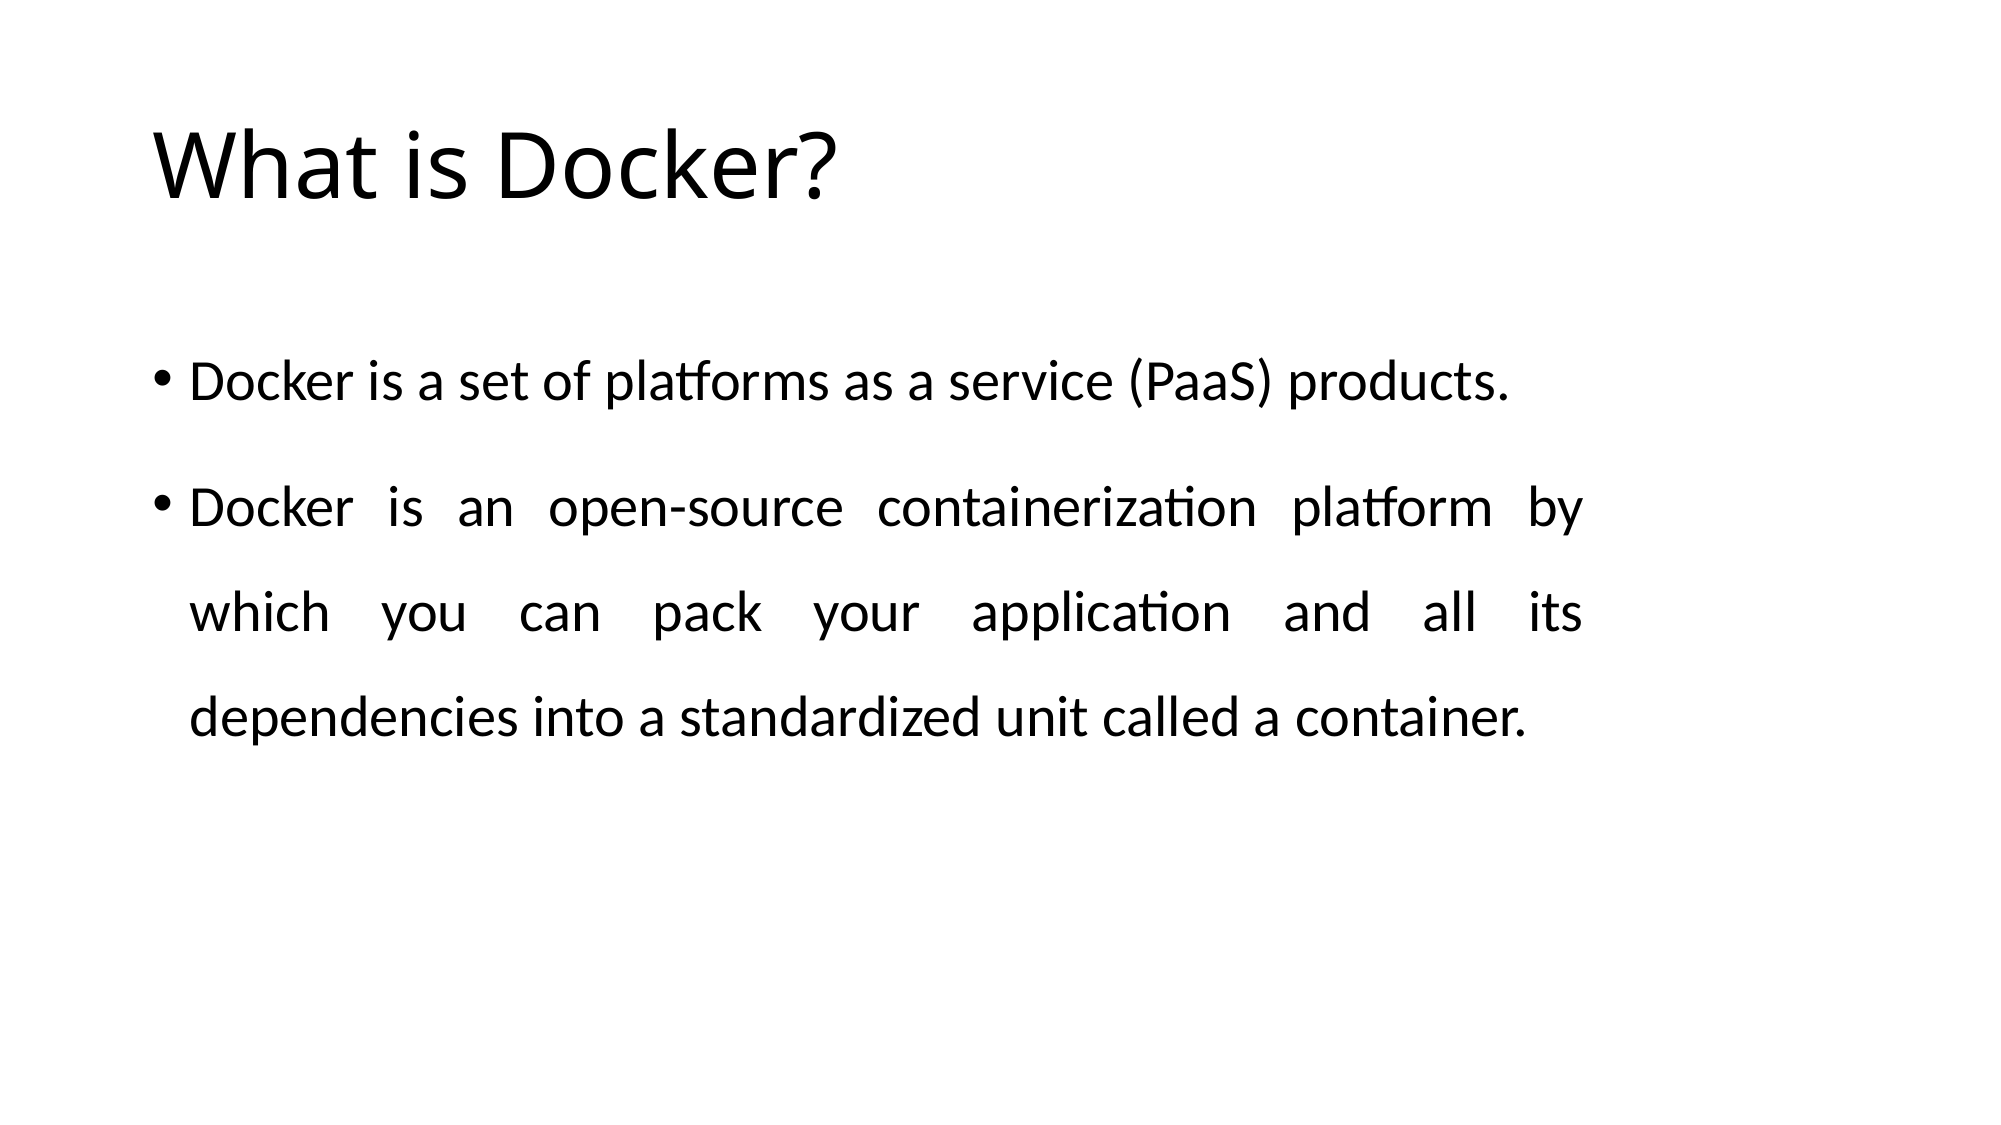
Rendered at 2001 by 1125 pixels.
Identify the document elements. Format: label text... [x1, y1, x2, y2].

title What is Docker? [137, 59, 1863, 278]
list Docker is a set of platforms as a service (PaaS) products. Docker is an open-source containerization platform by which you can pack your application and all its dependencies into a standardized unit called a container. [137, 299, 1600, 1014]
